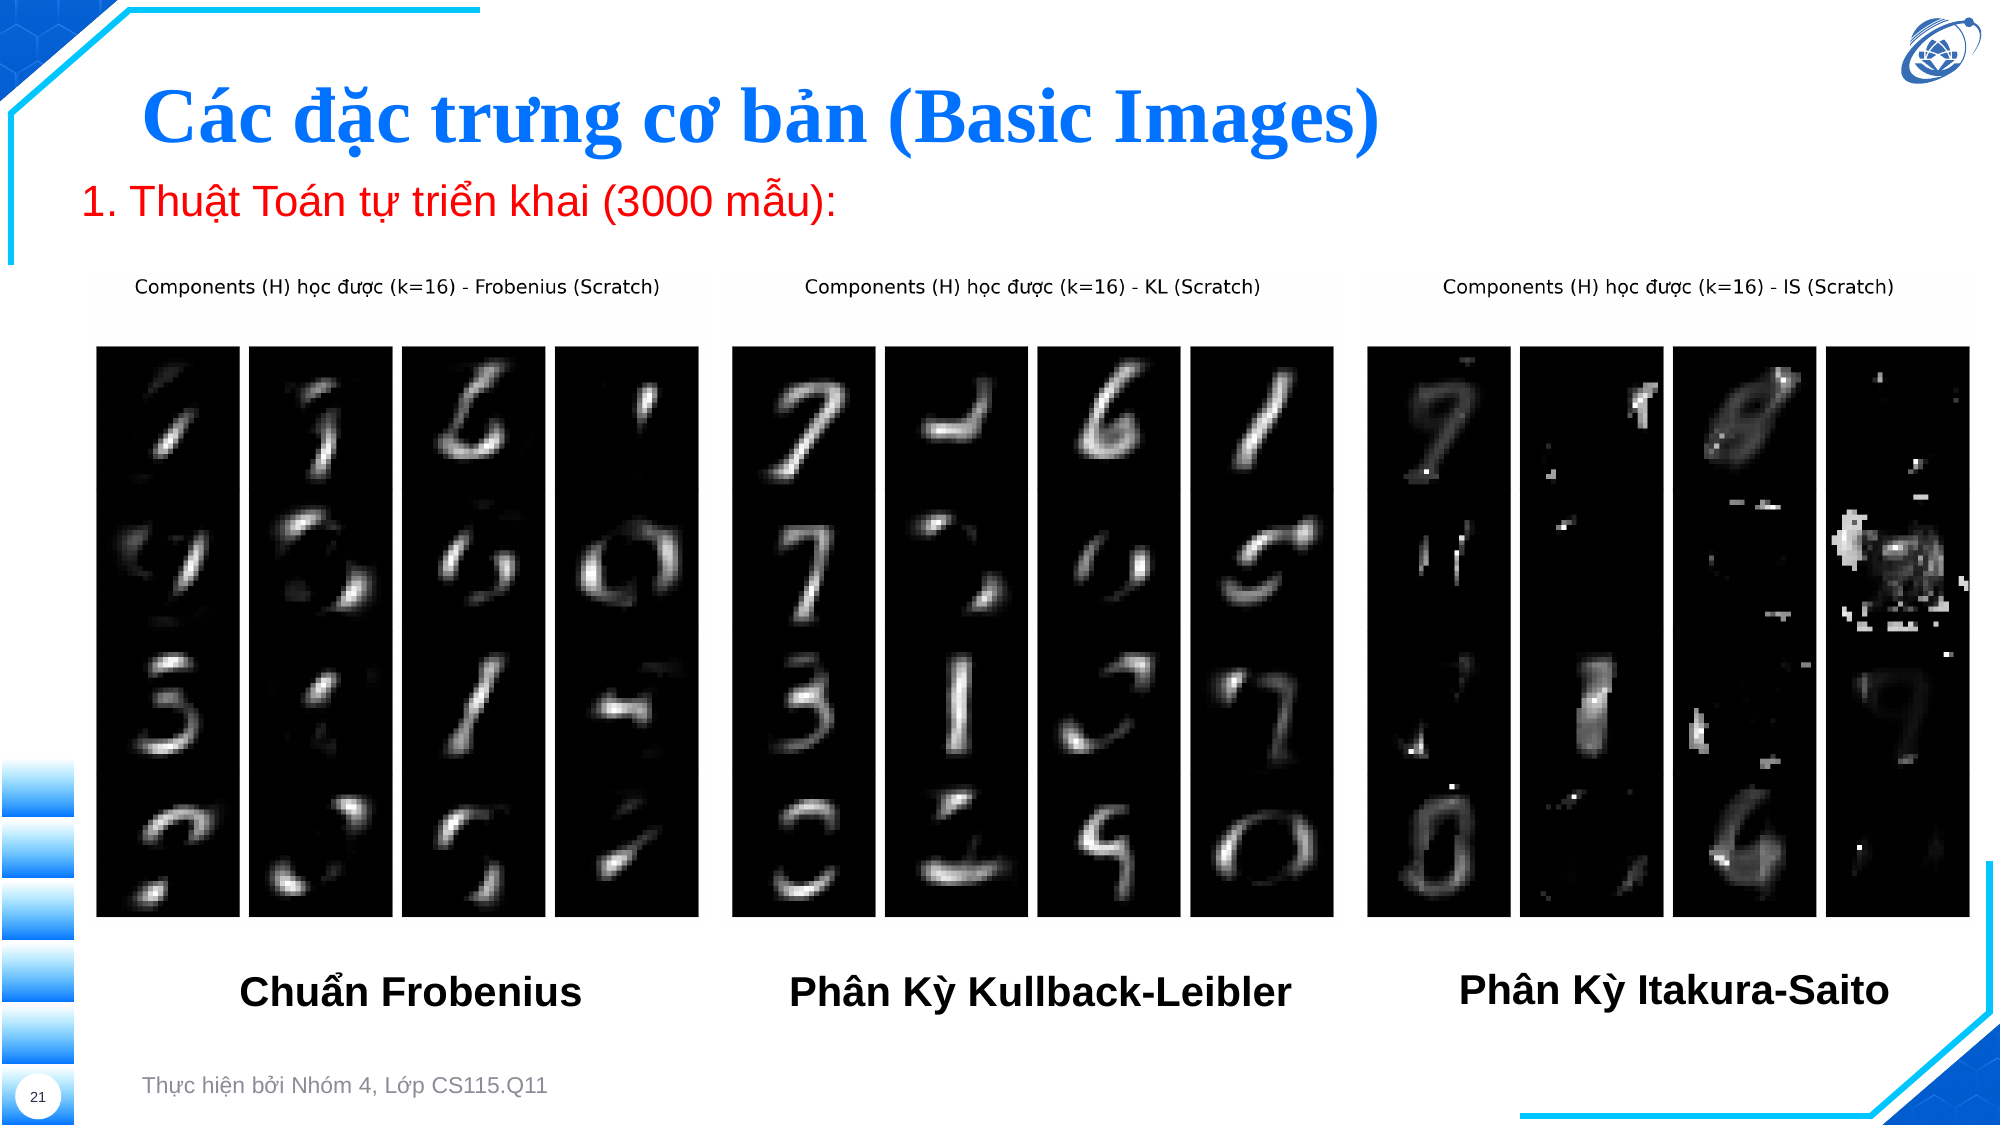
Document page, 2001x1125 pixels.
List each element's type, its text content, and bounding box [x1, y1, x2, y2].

text_box Phân Kỳ Kullback-Leibler [774, 957, 1319, 1023]
slide_number 21 [9, 1067, 67, 1125]
text_box Phân Kỳ Itakura-Saito [1443, 955, 1924, 1021]
picture [1359, 270, 1977, 925]
text_box 1. Thuật Toán tự triển khai (3000 mẫu): [66, 165, 865, 233]
text_box Chuẩn Frobenius [224, 957, 620, 1023]
title Các đặc trưng cơ bản (Basic Images) [126, 36, 1863, 166]
picture [88, 270, 706, 925]
picture [724, 270, 1341, 925]
footer Thực hiện bởi Nhóm 4, Lớp CS115.Q11 [126, 1062, 835, 1106]
